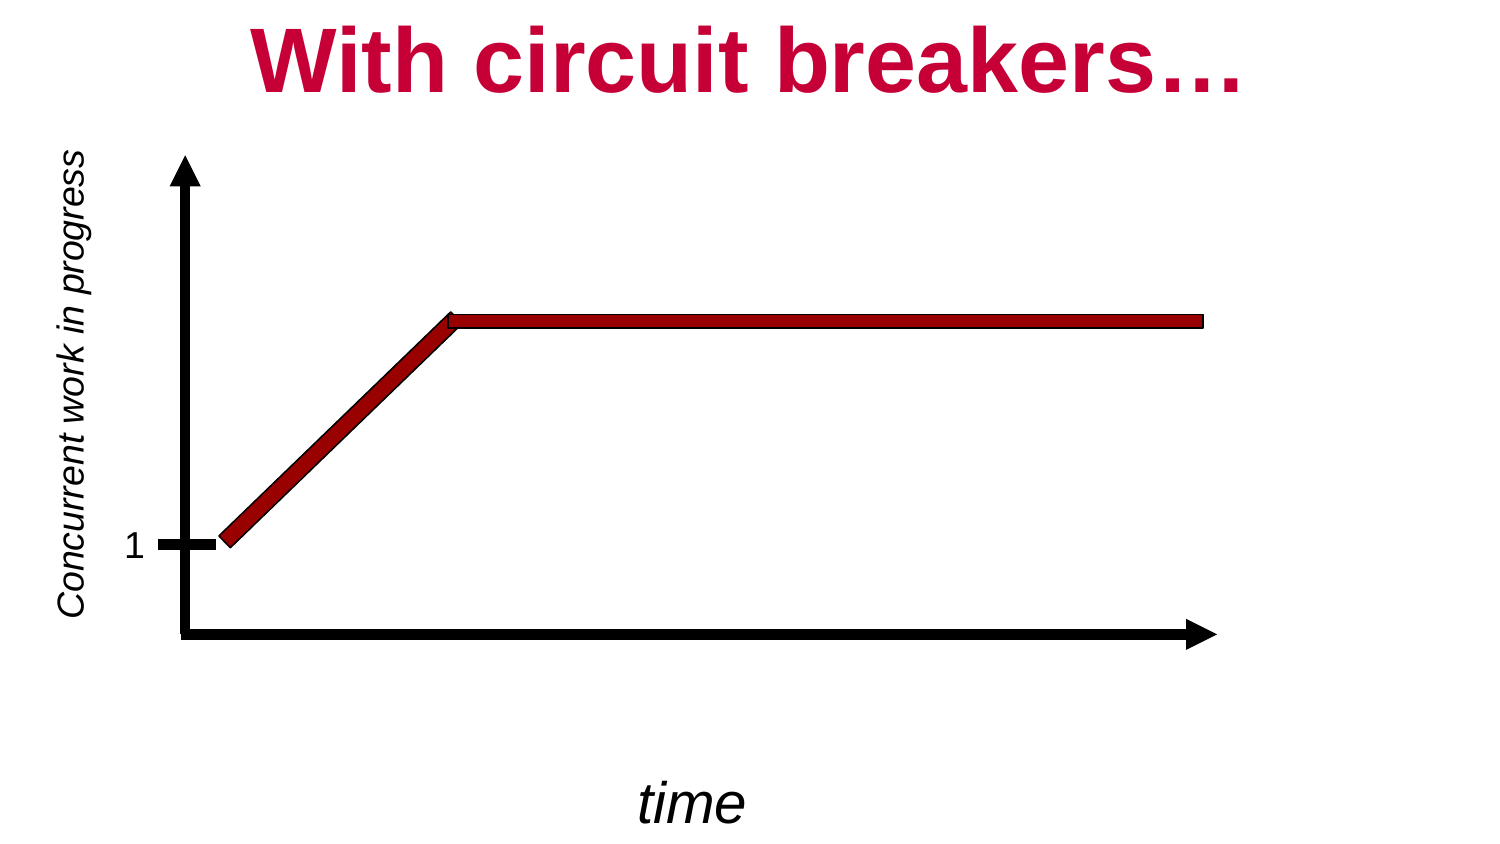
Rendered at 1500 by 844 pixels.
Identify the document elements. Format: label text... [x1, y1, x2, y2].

text_box [448, 314, 1203, 328]
title With circuit breakers… [0, 0, 1500, 113]
text_box [218, 311, 458, 548]
text_box time [622, 757, 776, 843]
text_box 1 [109, 514, 155, 574]
text_box Concurrent work in progress [38, 123, 99, 635]
